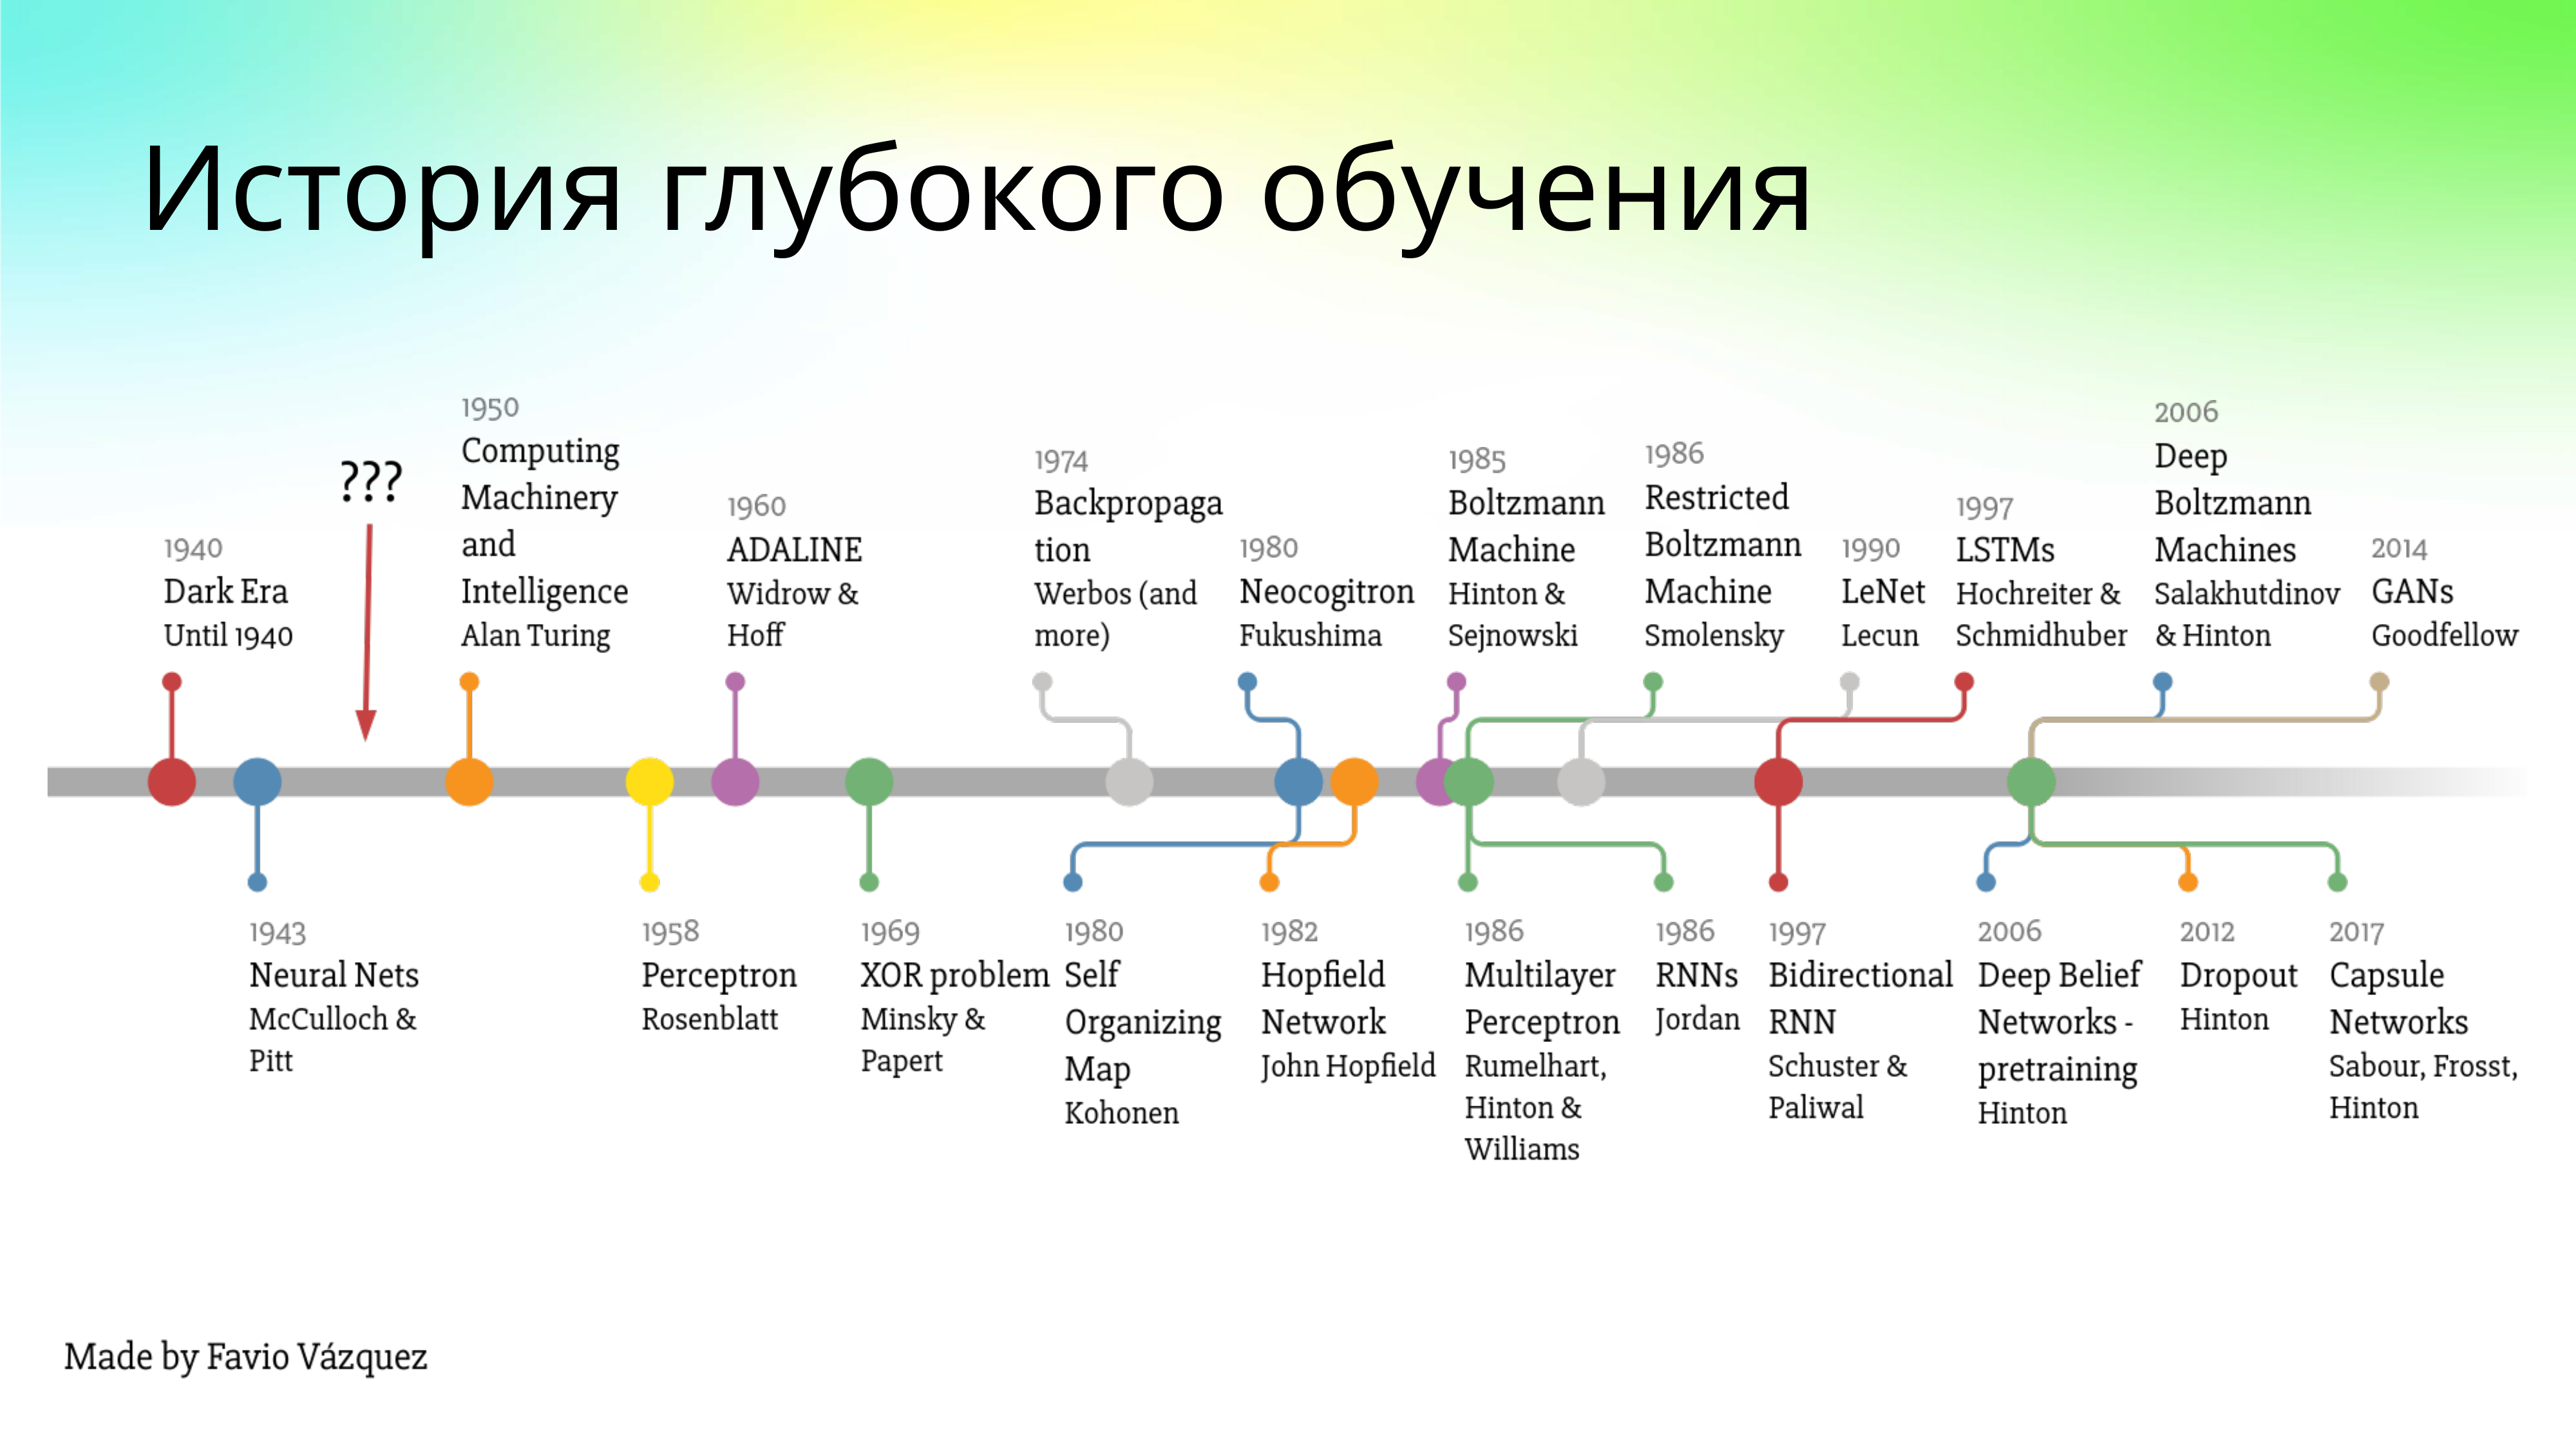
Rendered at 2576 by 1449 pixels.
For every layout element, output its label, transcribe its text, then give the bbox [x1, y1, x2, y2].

title История глубокого обучения [133, 107, 2443, 295]
picture [0, 0, 2576, 1449]
